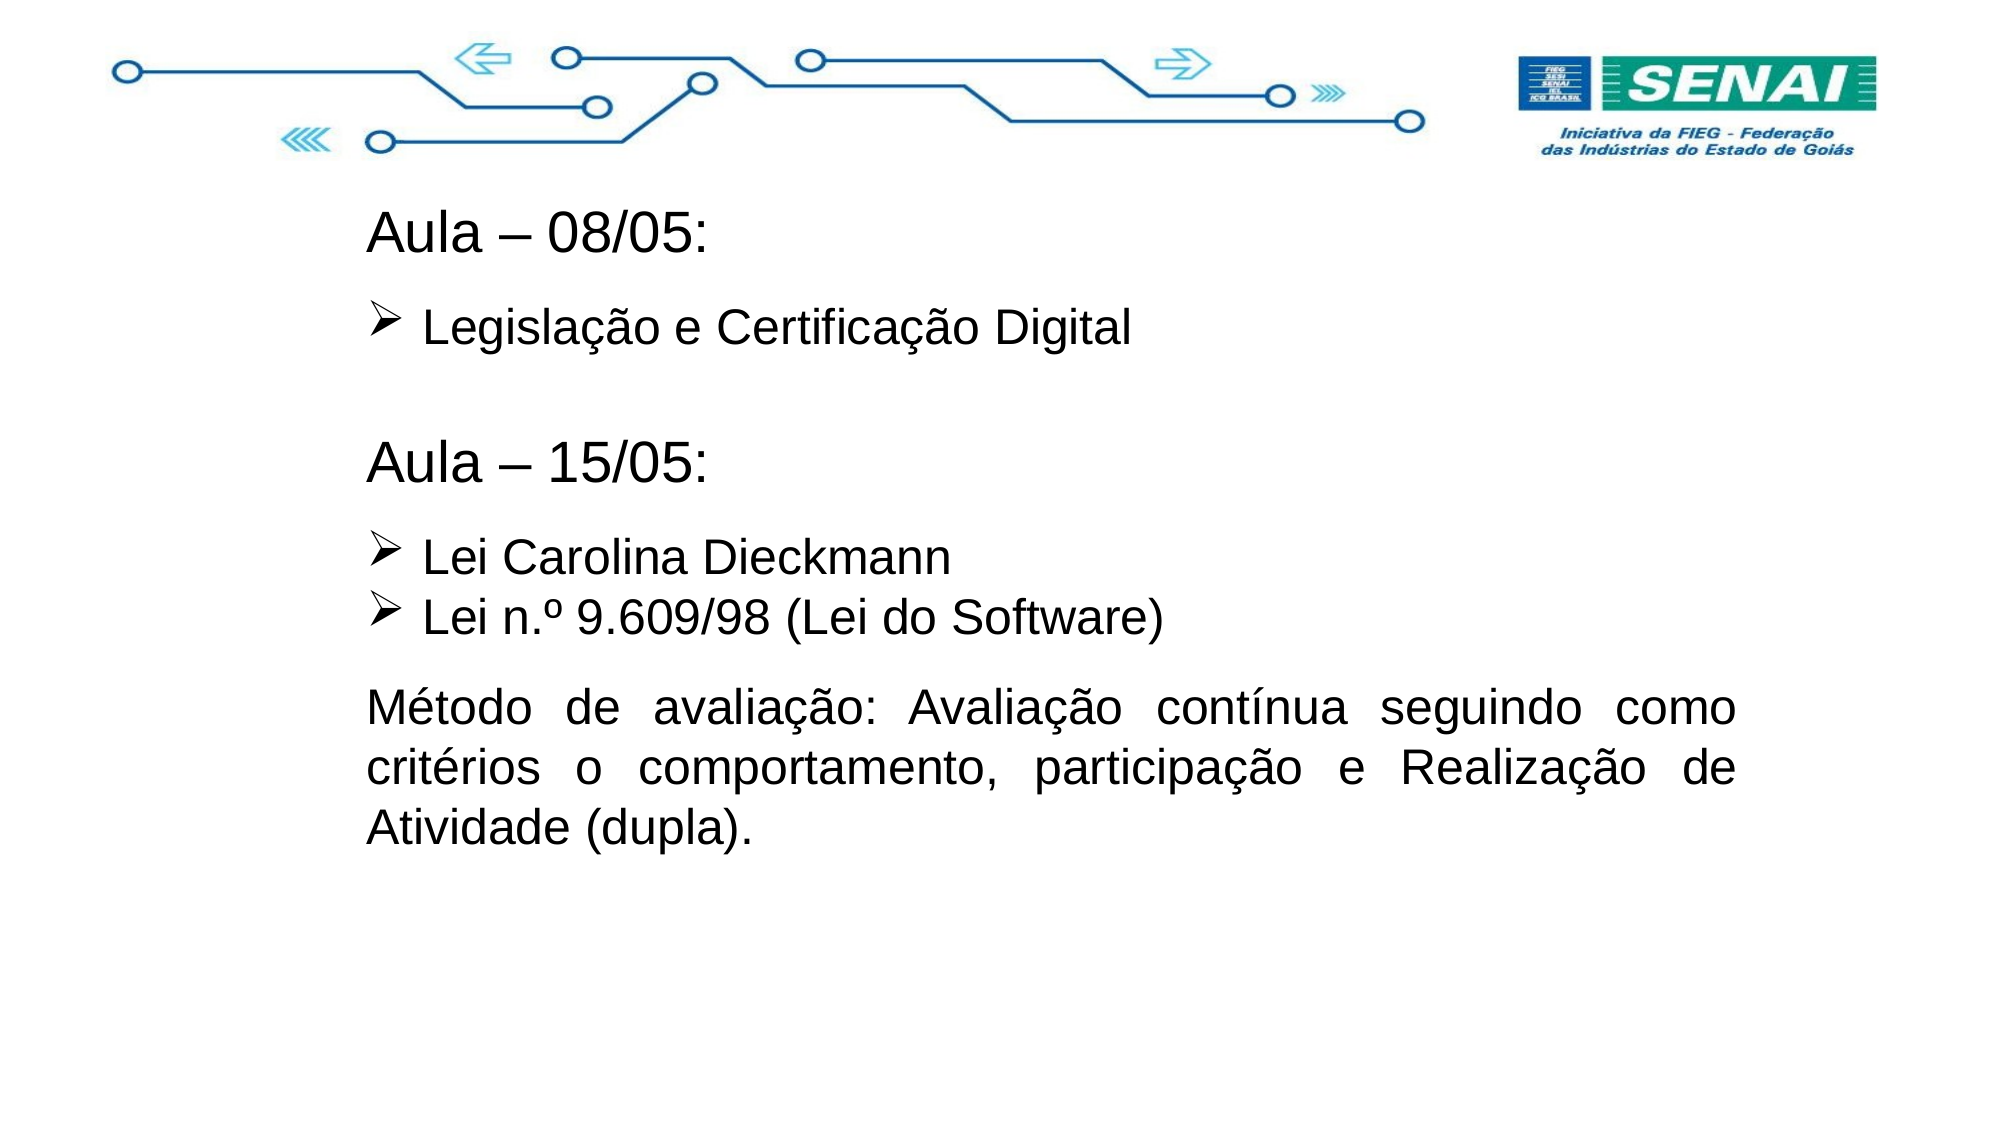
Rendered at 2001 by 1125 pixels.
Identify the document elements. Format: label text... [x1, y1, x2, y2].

text_box Aula – 08/05: Legislação e Certificação Digital Aula – 15/05: Lei Carolina Dieckmann Lei n.º 9.609/98 (Lei do Software) Método de avaliação: Avaliação contínua seguindo como critérios o comportamento, participação e Realização de Atividade (dupla). [351, 187, 1753, 862]
picture [105, 31, 1879, 161]
